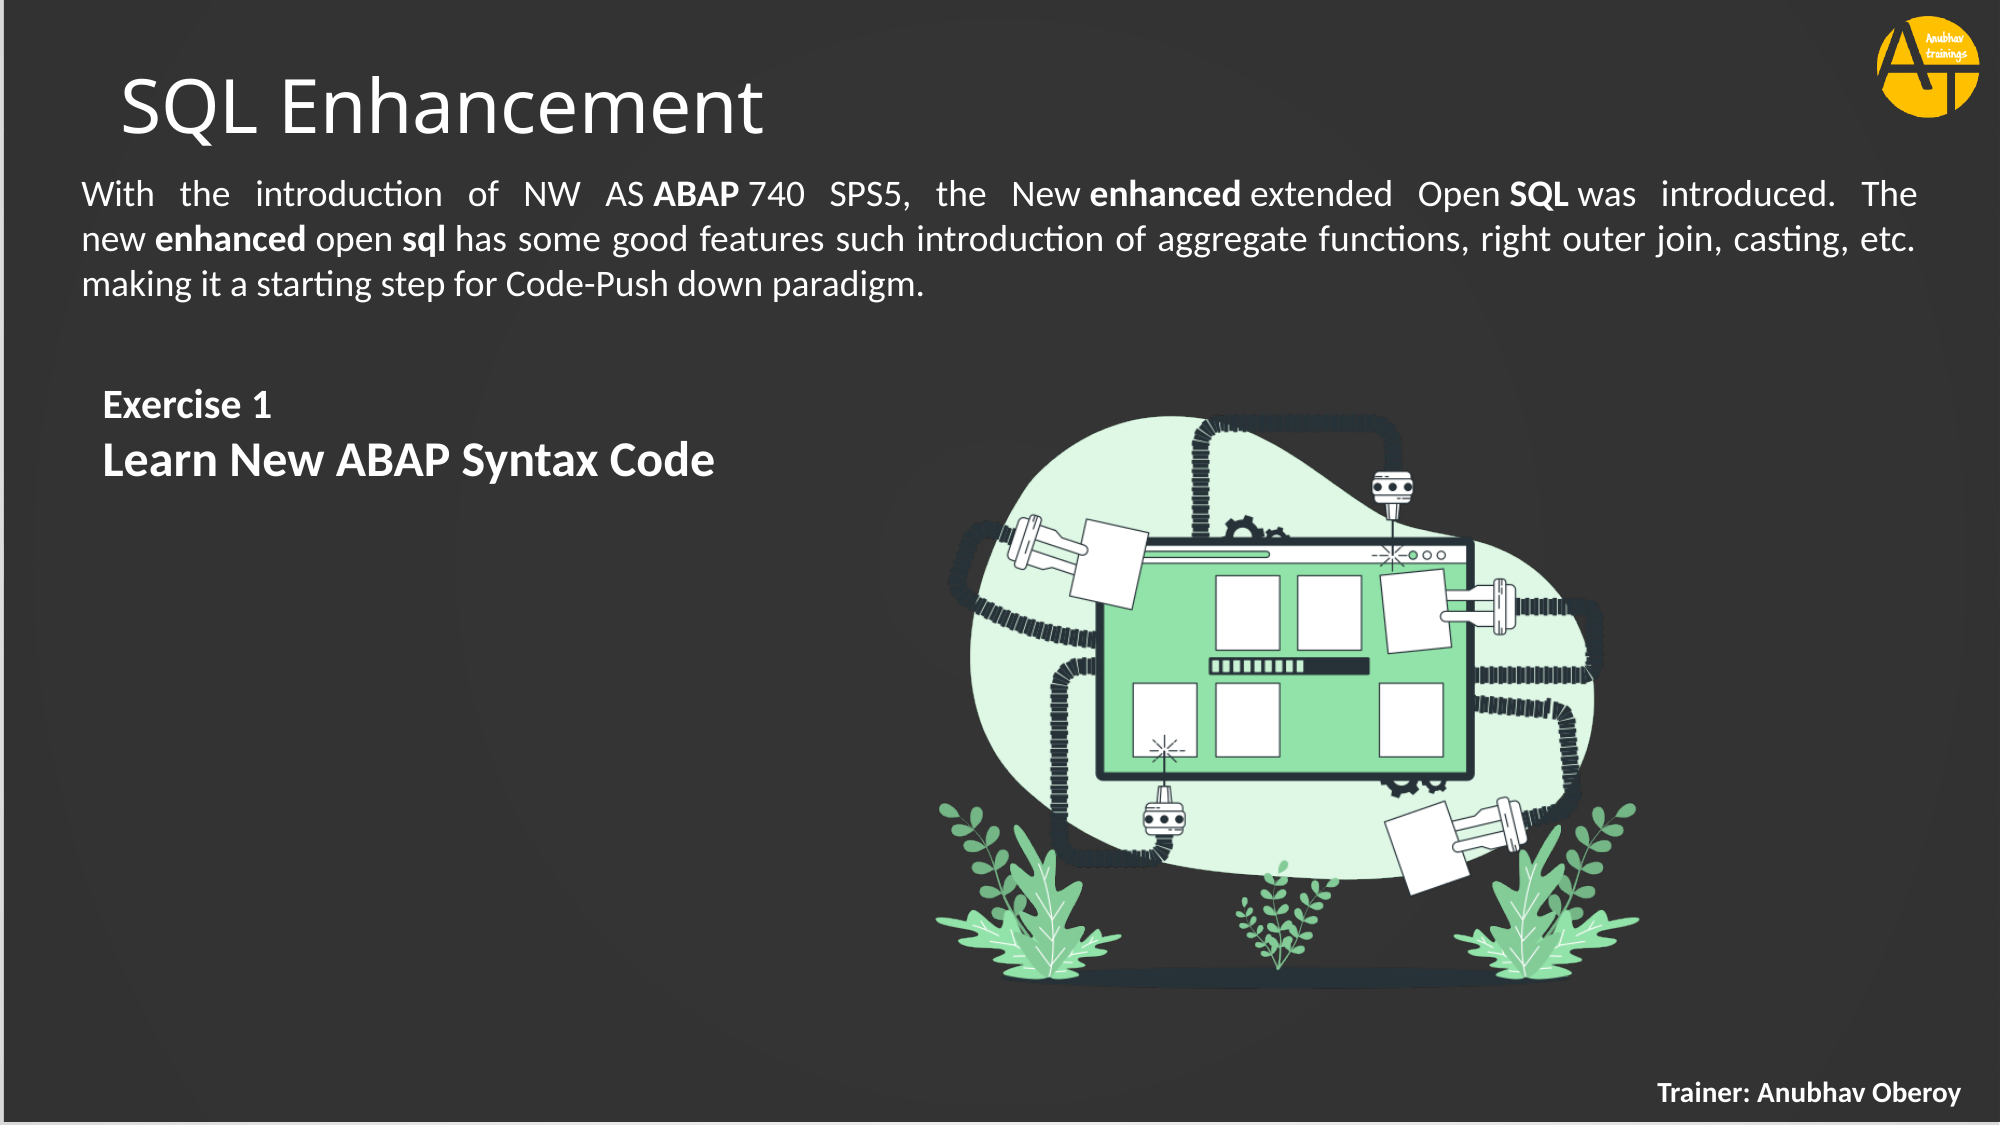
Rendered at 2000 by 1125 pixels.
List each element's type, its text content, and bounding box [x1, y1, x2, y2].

text_box [2, 0, 2000, 1124]
footer Trainer: Anubhav Oberoy [1625, 1061, 1994, 1121]
picture [887, 296, 1697, 1107]
text_box Exercise 1 Learn New ABAP Syntax Code [87, 368, 881, 554]
title SQL Enhancement [99, 45, 1900, 161]
text_box With the introduction of NW AS ABAP 740 SPS5, the New enhanced extended Open SQL was introduced. The new enhanced open sql has some good features such introduction of aggregate functions, right outer join, casting, etc. making it a starting step for Code-Push down paradigm. [66, 161, 1933, 356]
picture [1866, 9, 1985, 126]
